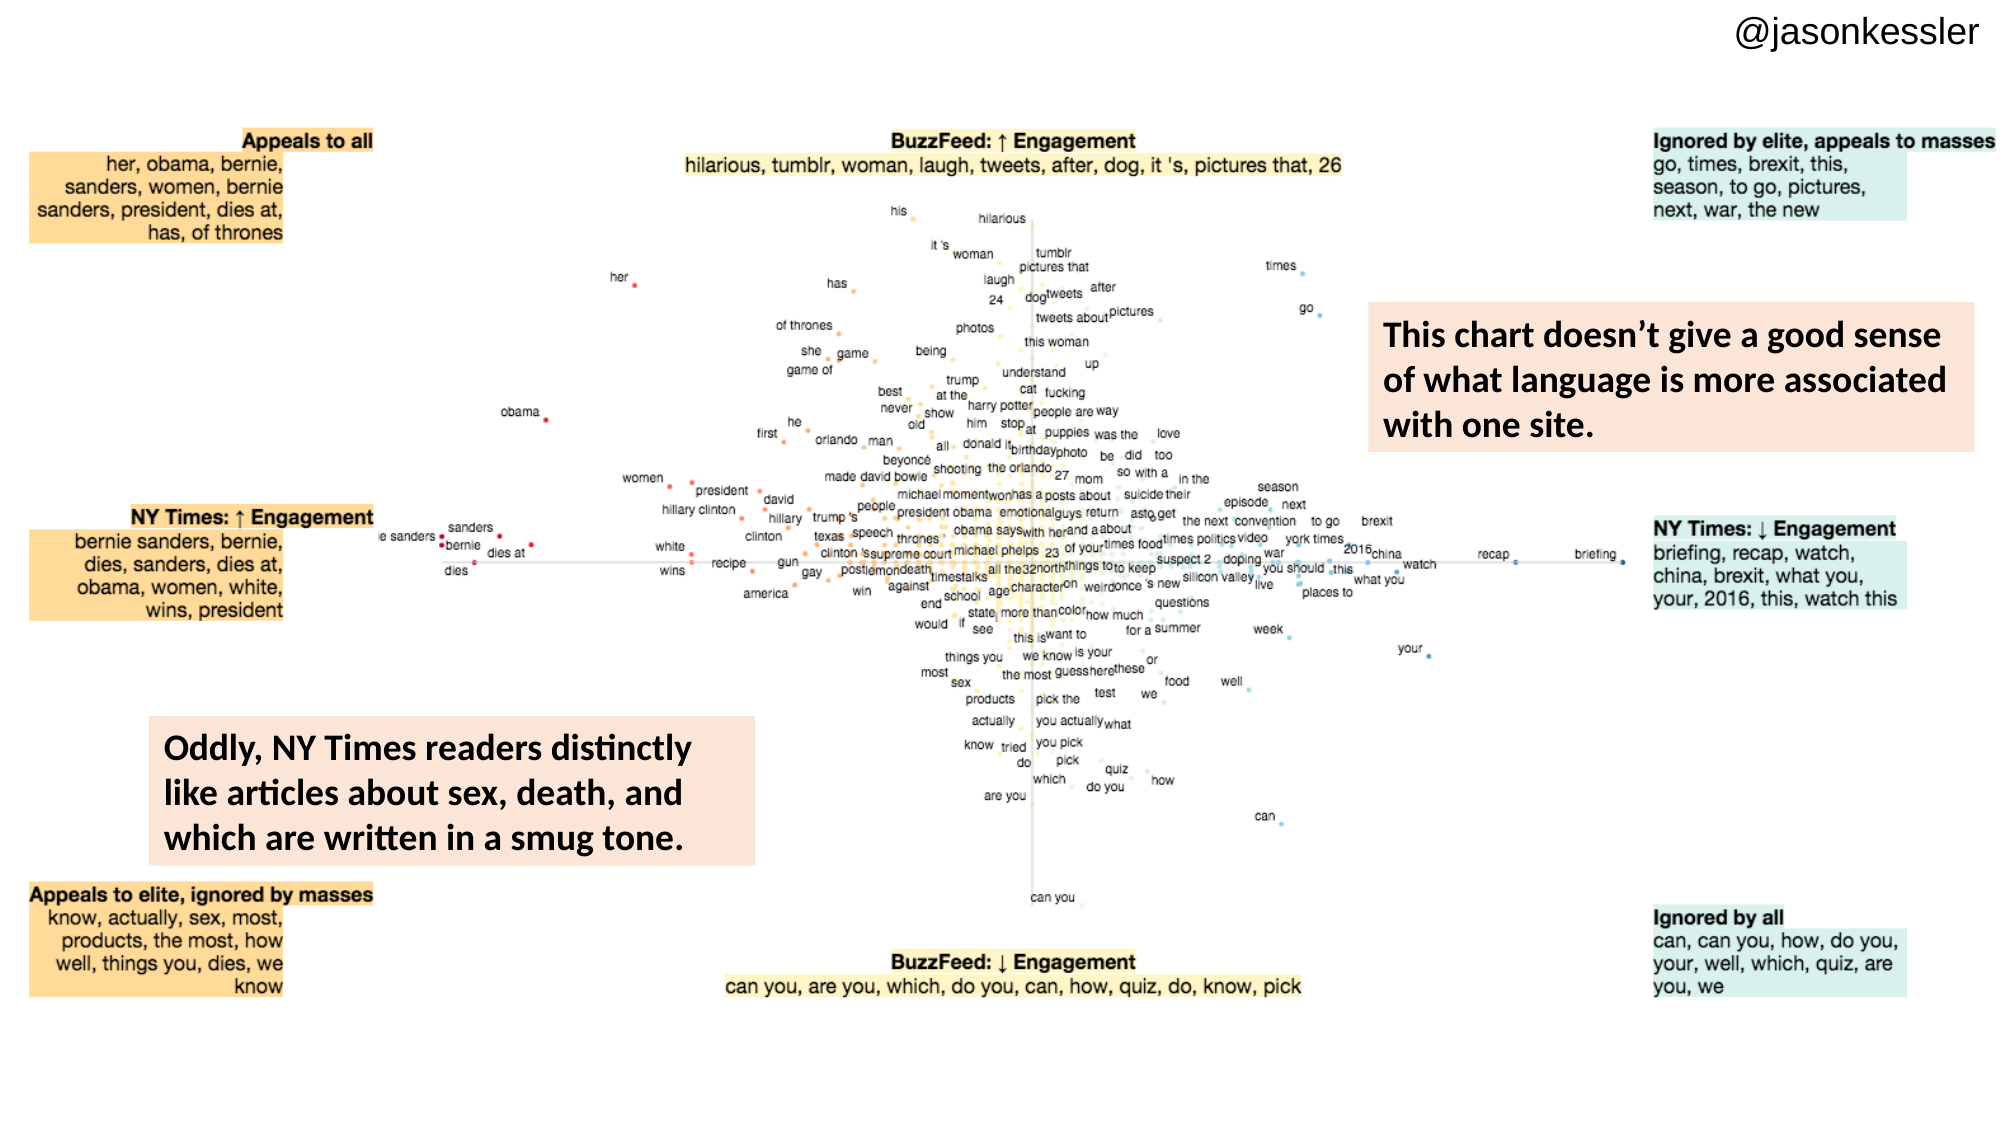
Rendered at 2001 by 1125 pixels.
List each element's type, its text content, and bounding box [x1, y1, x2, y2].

picture [0, 124, 2000, 1001]
text_box @jasonkessler [1718, 0, 1995, 59]
